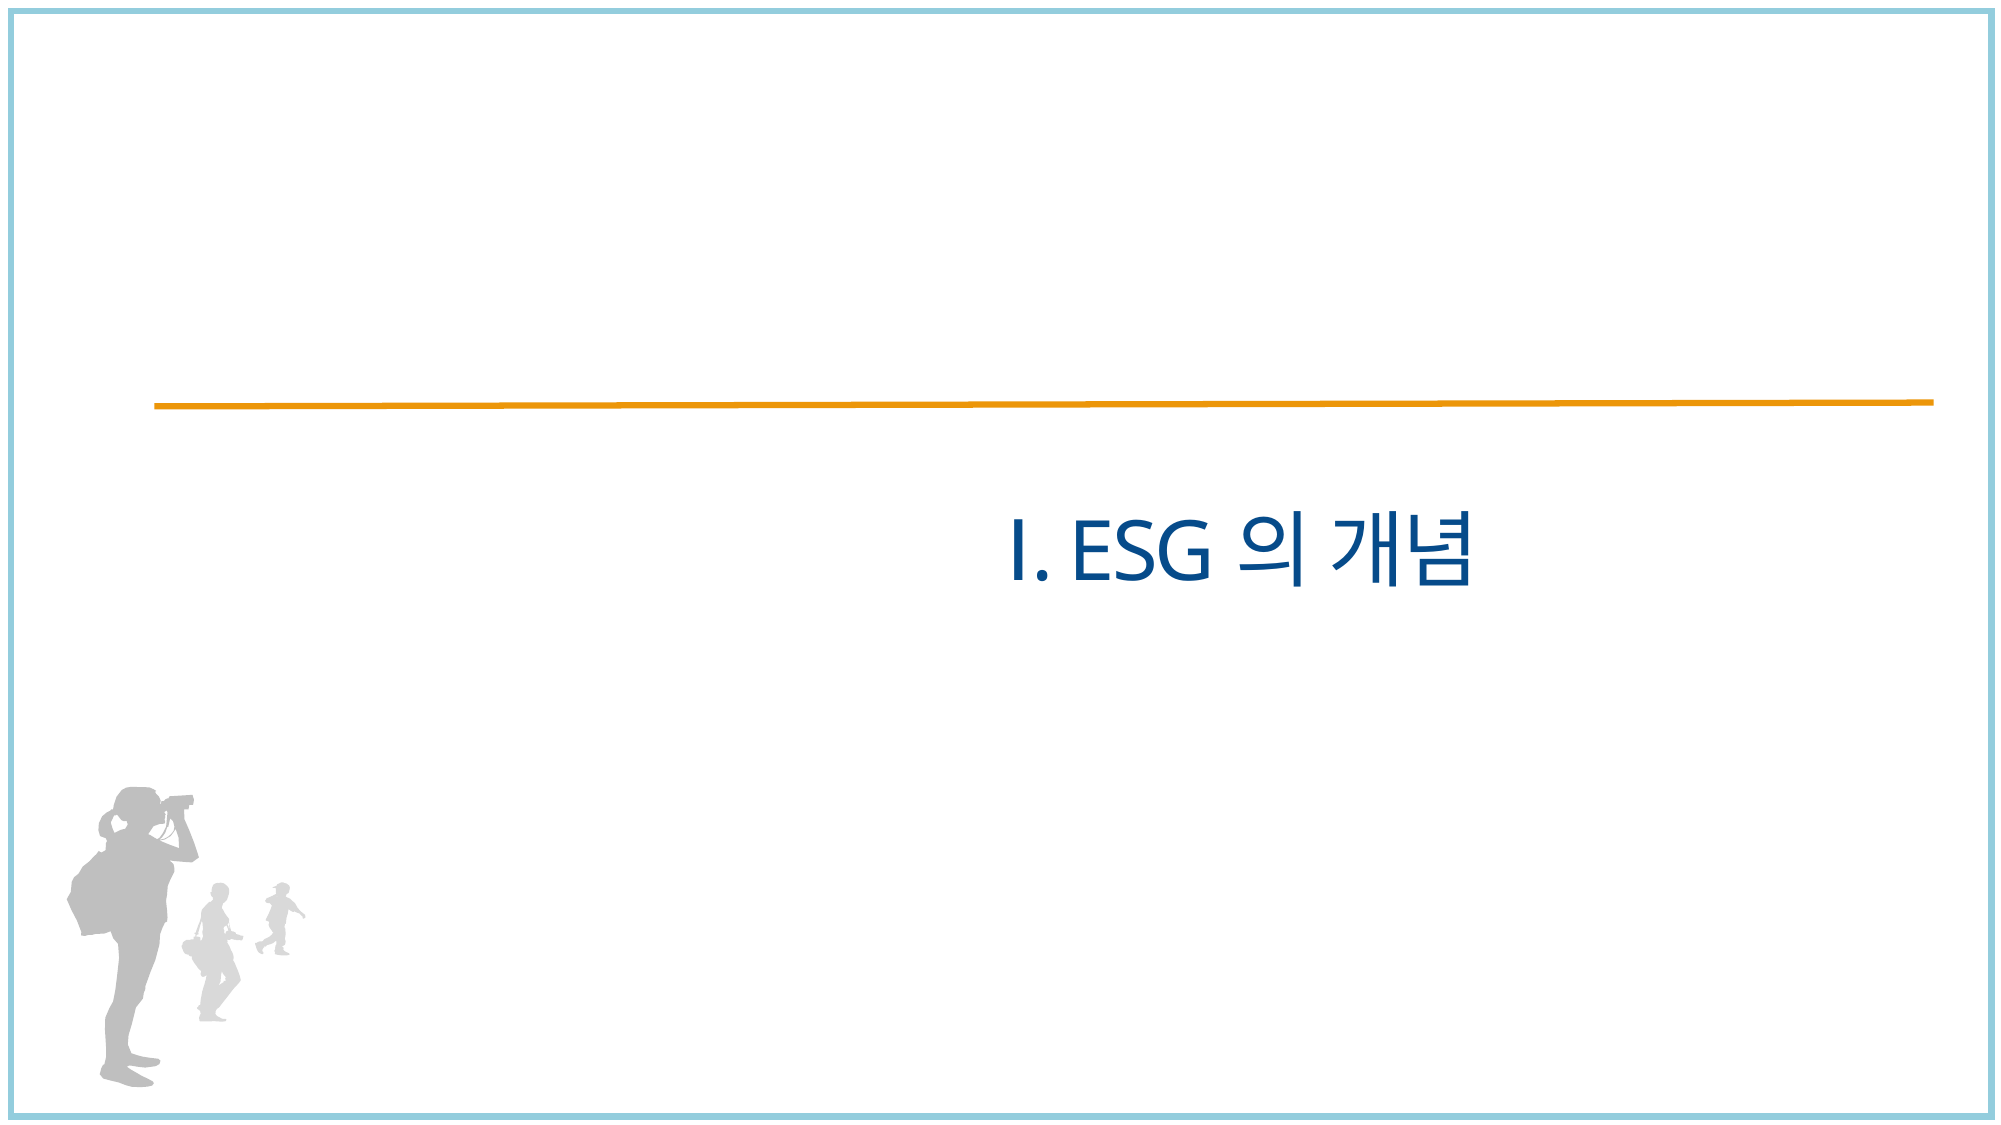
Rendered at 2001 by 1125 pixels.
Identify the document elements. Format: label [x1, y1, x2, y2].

text_box [157, 402, 1931, 407]
text_box [66, 786, 306, 1088]
text_box [10, 10, 1993, 1118]
